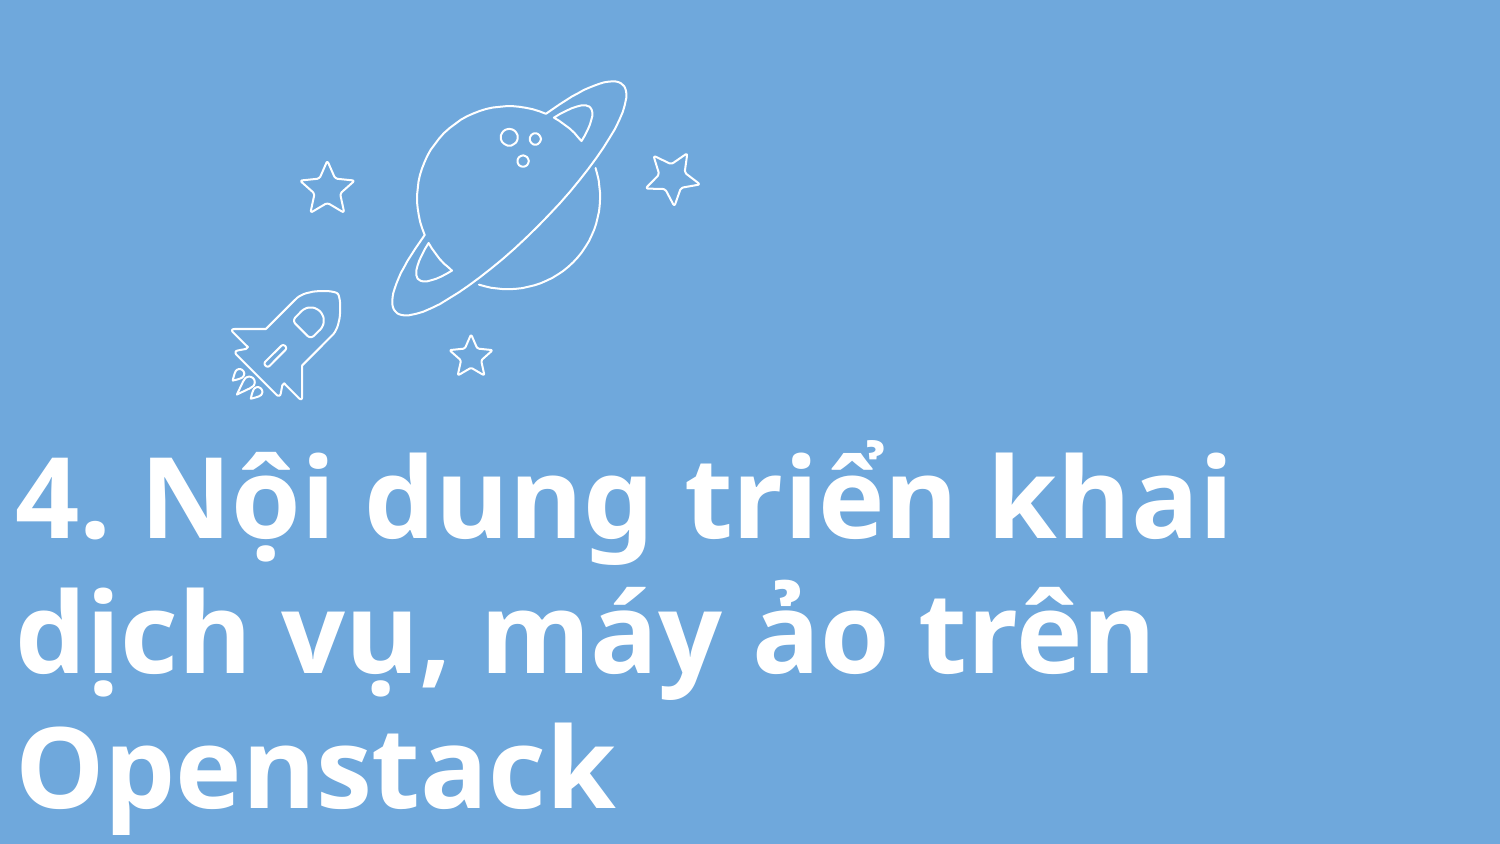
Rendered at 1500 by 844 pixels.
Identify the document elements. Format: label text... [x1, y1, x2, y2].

title 4. Nội dung triển khai dịch vụ, máy ảo trên Openstack [0, 411, 1500, 602]
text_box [392, 81, 627, 316]
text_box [231, 290, 341, 400]
